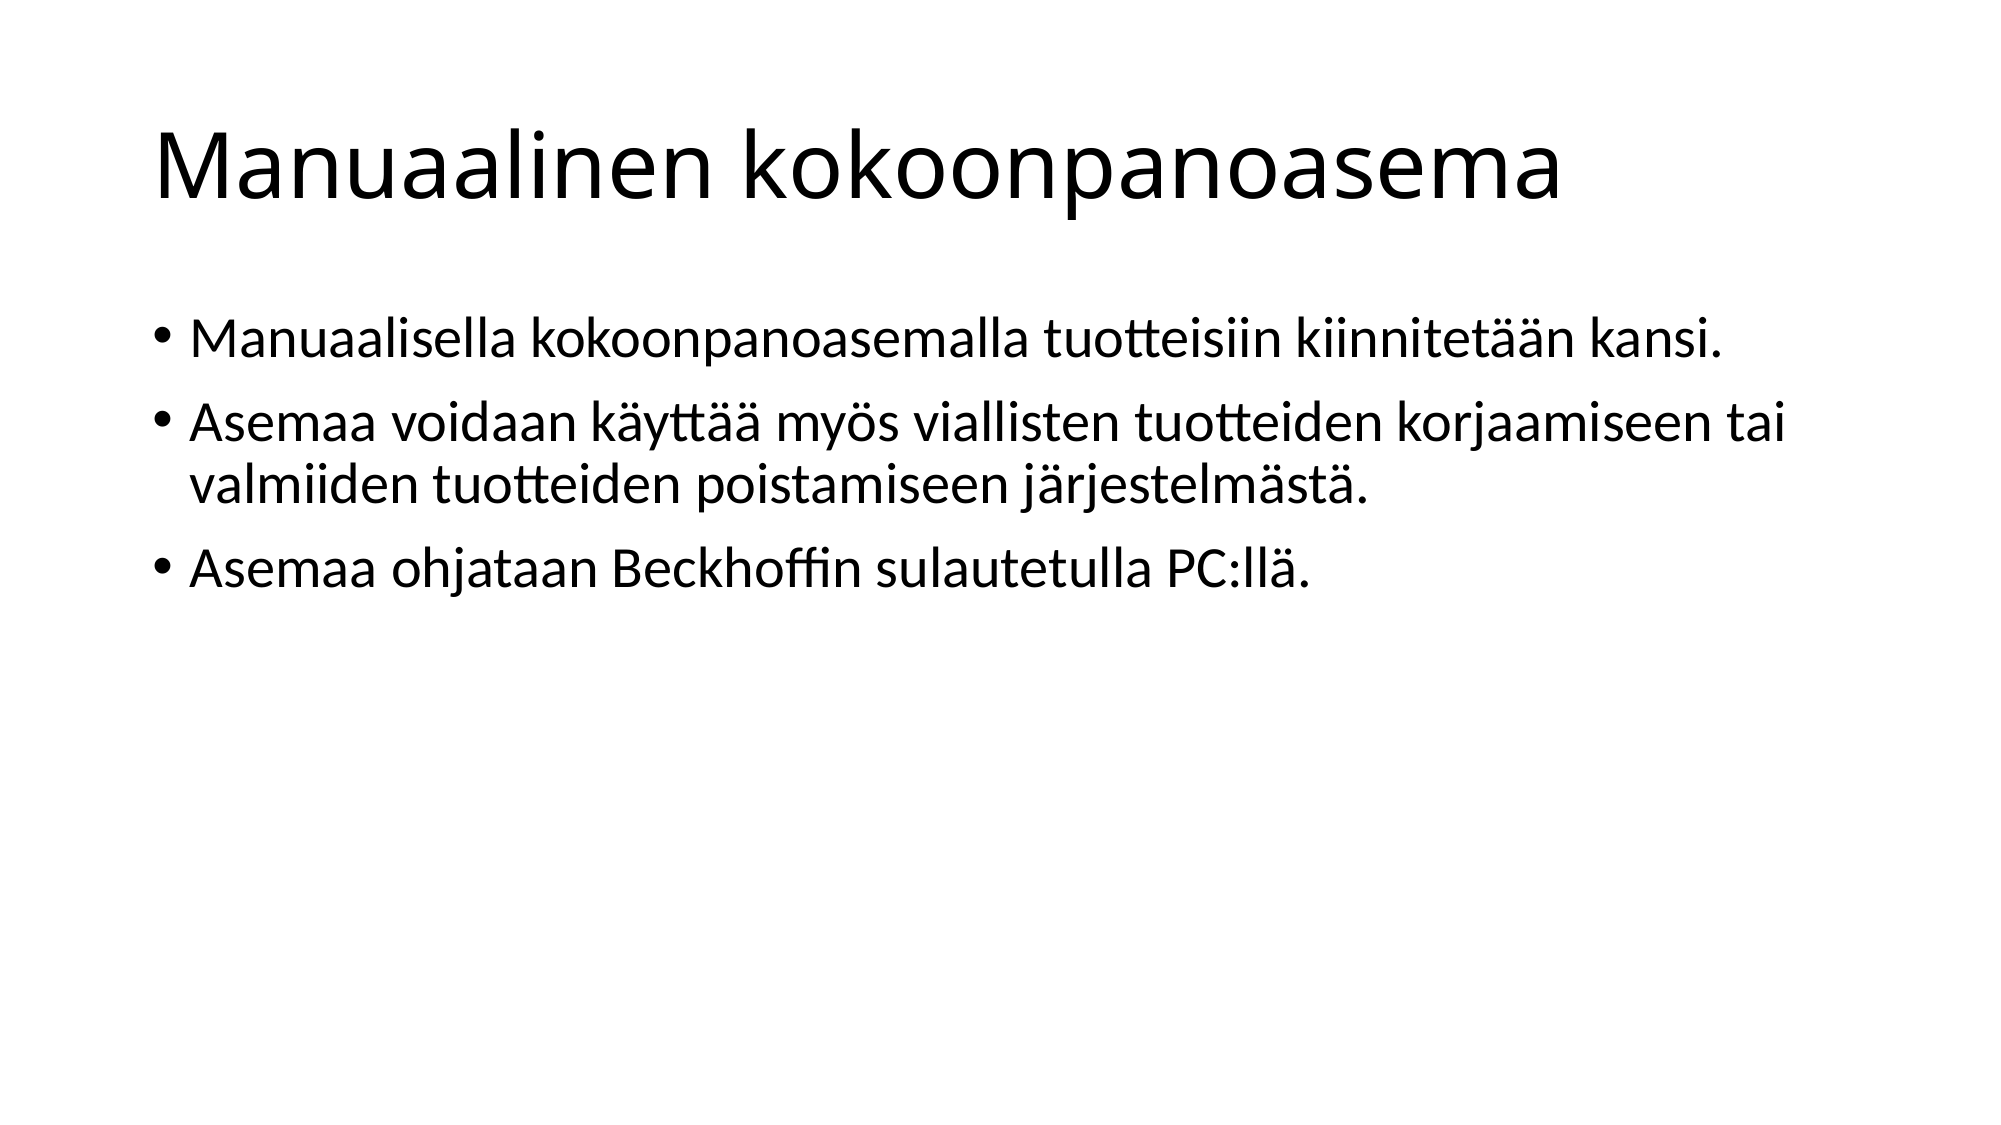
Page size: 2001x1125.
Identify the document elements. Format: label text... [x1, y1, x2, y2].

list Manuaalisella kokoonpanoasemalla tuotteisiin kiinnitetään kansi. Asemaa voidaan käyttää myös viallisten tuotteiden korjaamiseen tai valmiiden tuotteiden poistamiseen järjestel­mästä. Asemaa ohjataan Beckhoffin sulautetulla PC:llä. [137, 299, 1863, 1014]
title Manuaalinen kokoonpanoasema [137, 59, 1863, 278]
